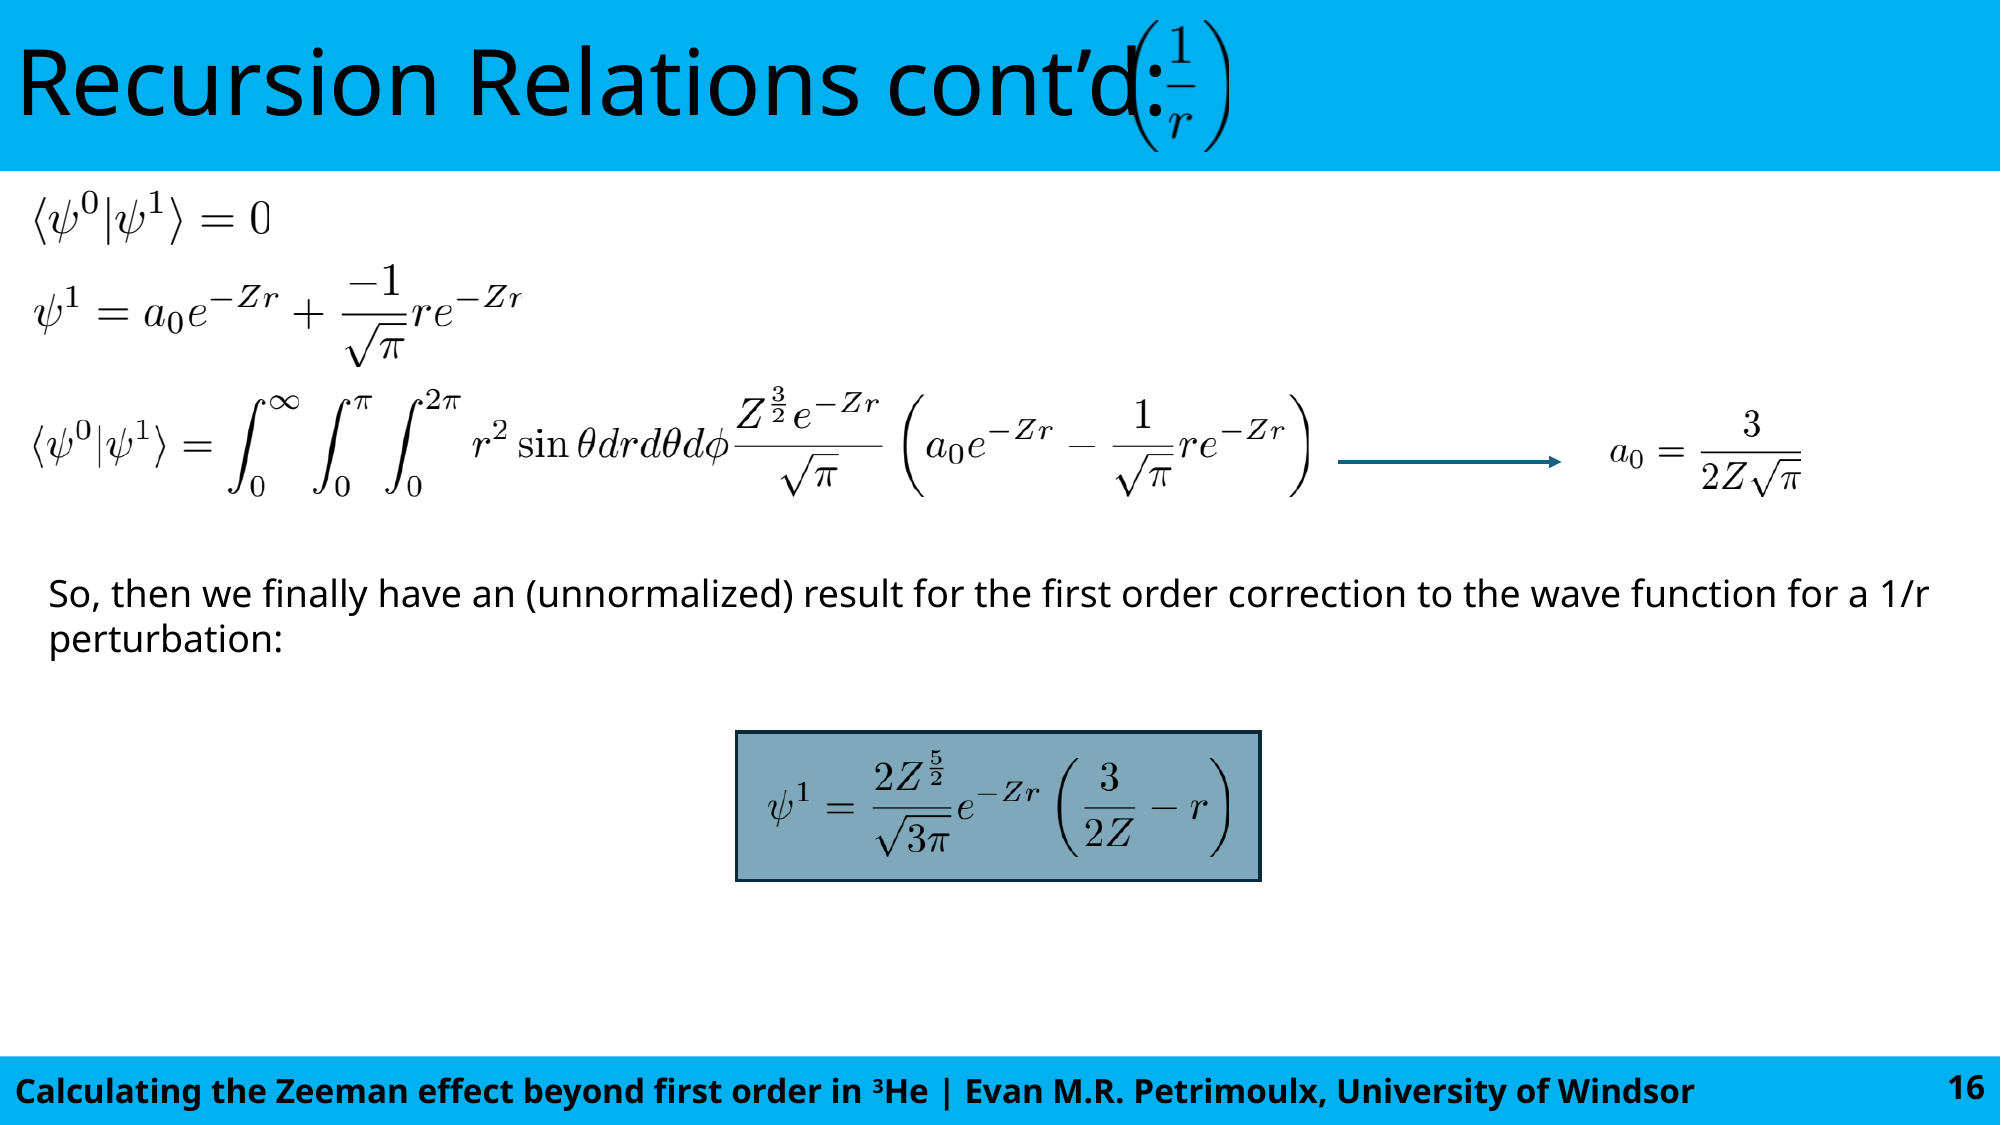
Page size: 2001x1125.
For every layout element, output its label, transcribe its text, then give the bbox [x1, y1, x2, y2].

picture [767, 749, 1230, 857]
picture [33, 263, 523, 367]
text_box Calculating the Zeeman effect beyond first order in 3He | Evan M.R. Petrimoulx, University of Windsor [0, 1055, 2000, 1125]
title Recursion Relations cont’d: [0, 0, 1849, 195]
picture [33, 190, 270, 245]
picture [1609, 409, 1802, 497]
text_box [1849, 0, 2000, 172]
picture [1151, 66, 1160, 76]
text_box So, then we finally have an (unnormalized) result for the first order correction to the wave function for a 1/r perturbation: [33, 562, 1964, 668]
slide_number 16 [1924, 1058, 2000, 1119]
text_box [735, 730, 1262, 882]
picture [33, 385, 1310, 497]
picture [1151, 105, 1160, 115]
picture [1130, 47, 1138, 117]
